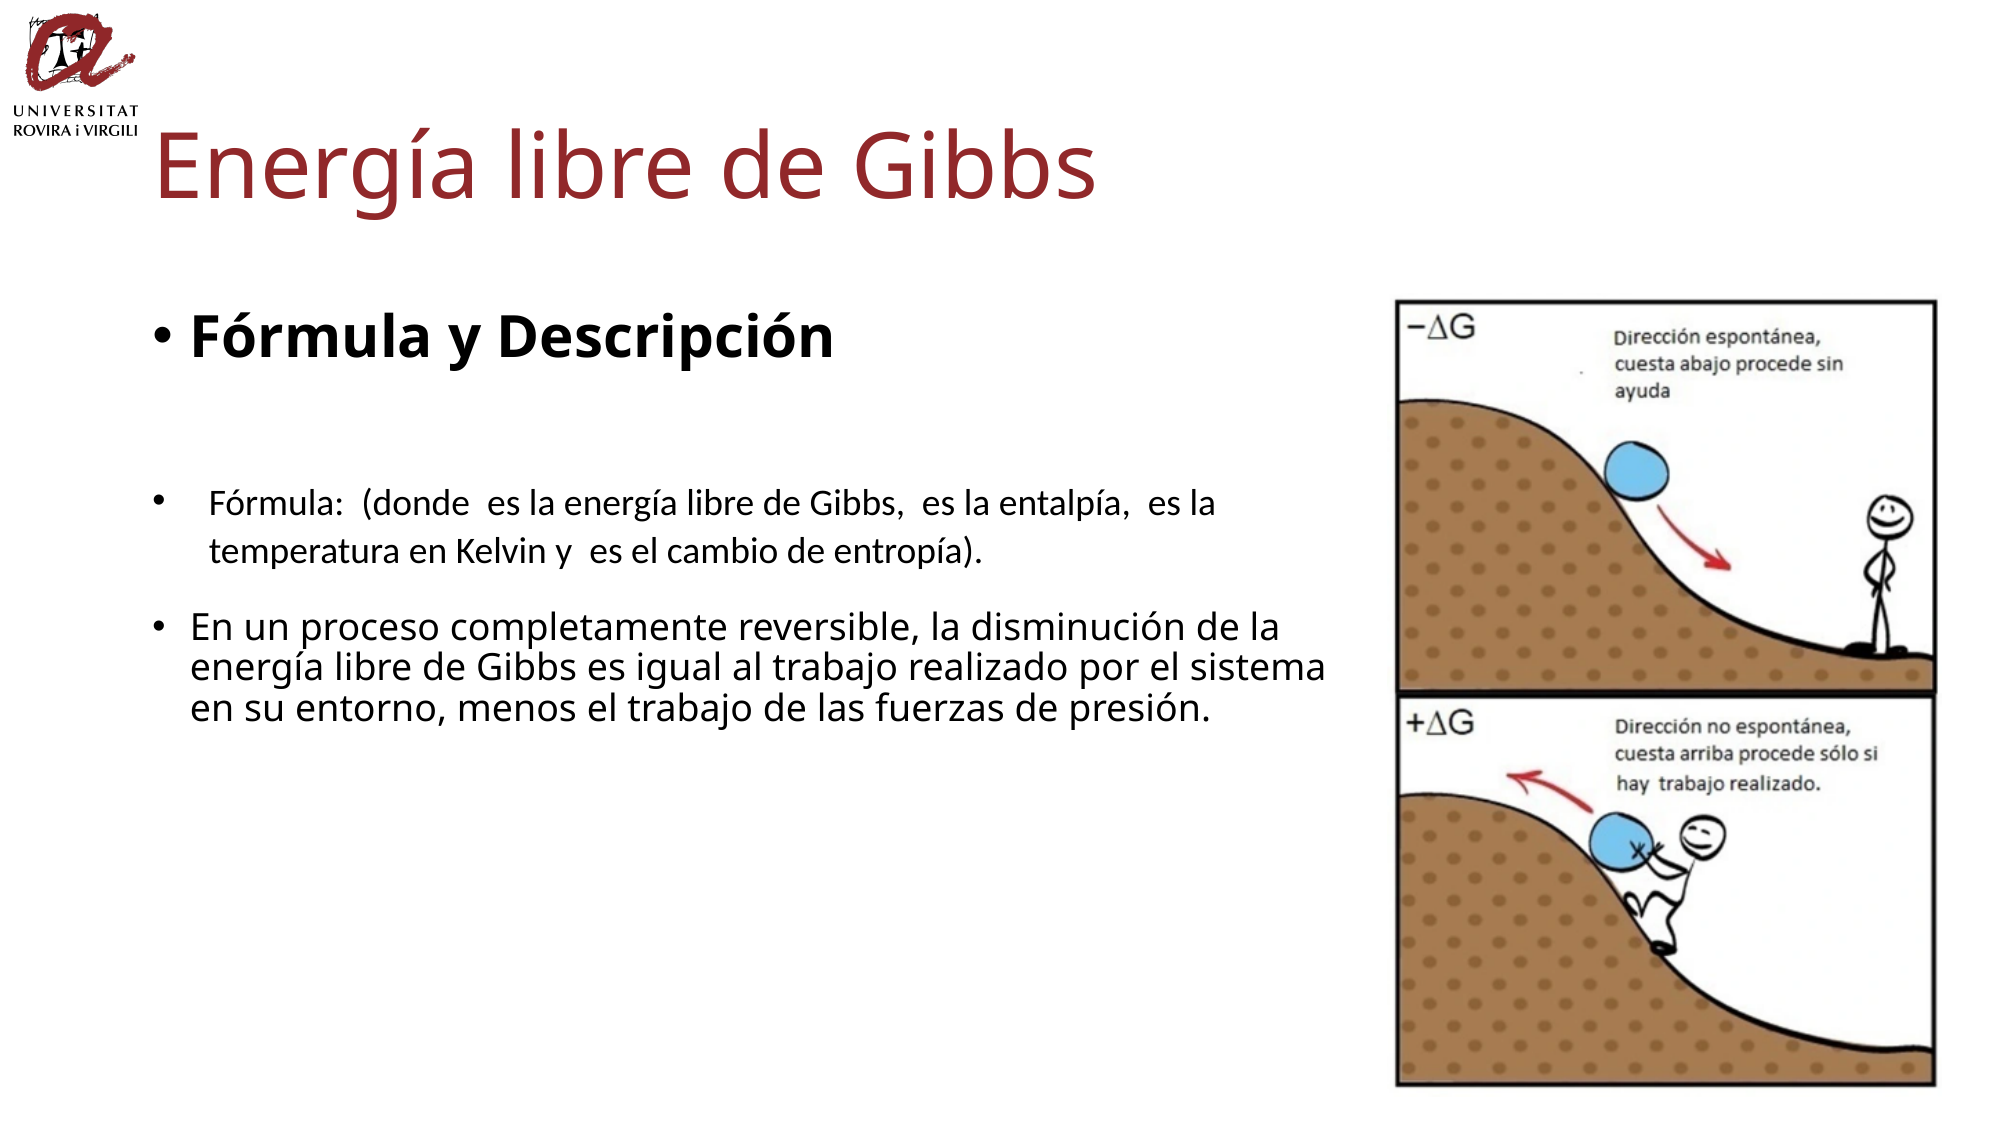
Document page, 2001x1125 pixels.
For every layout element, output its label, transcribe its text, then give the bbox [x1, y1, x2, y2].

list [1386, 292, 1943, 1097]
title Energía libre de Gibbs [137, 59, 1863, 278]
picture [14, 13, 138, 136]
